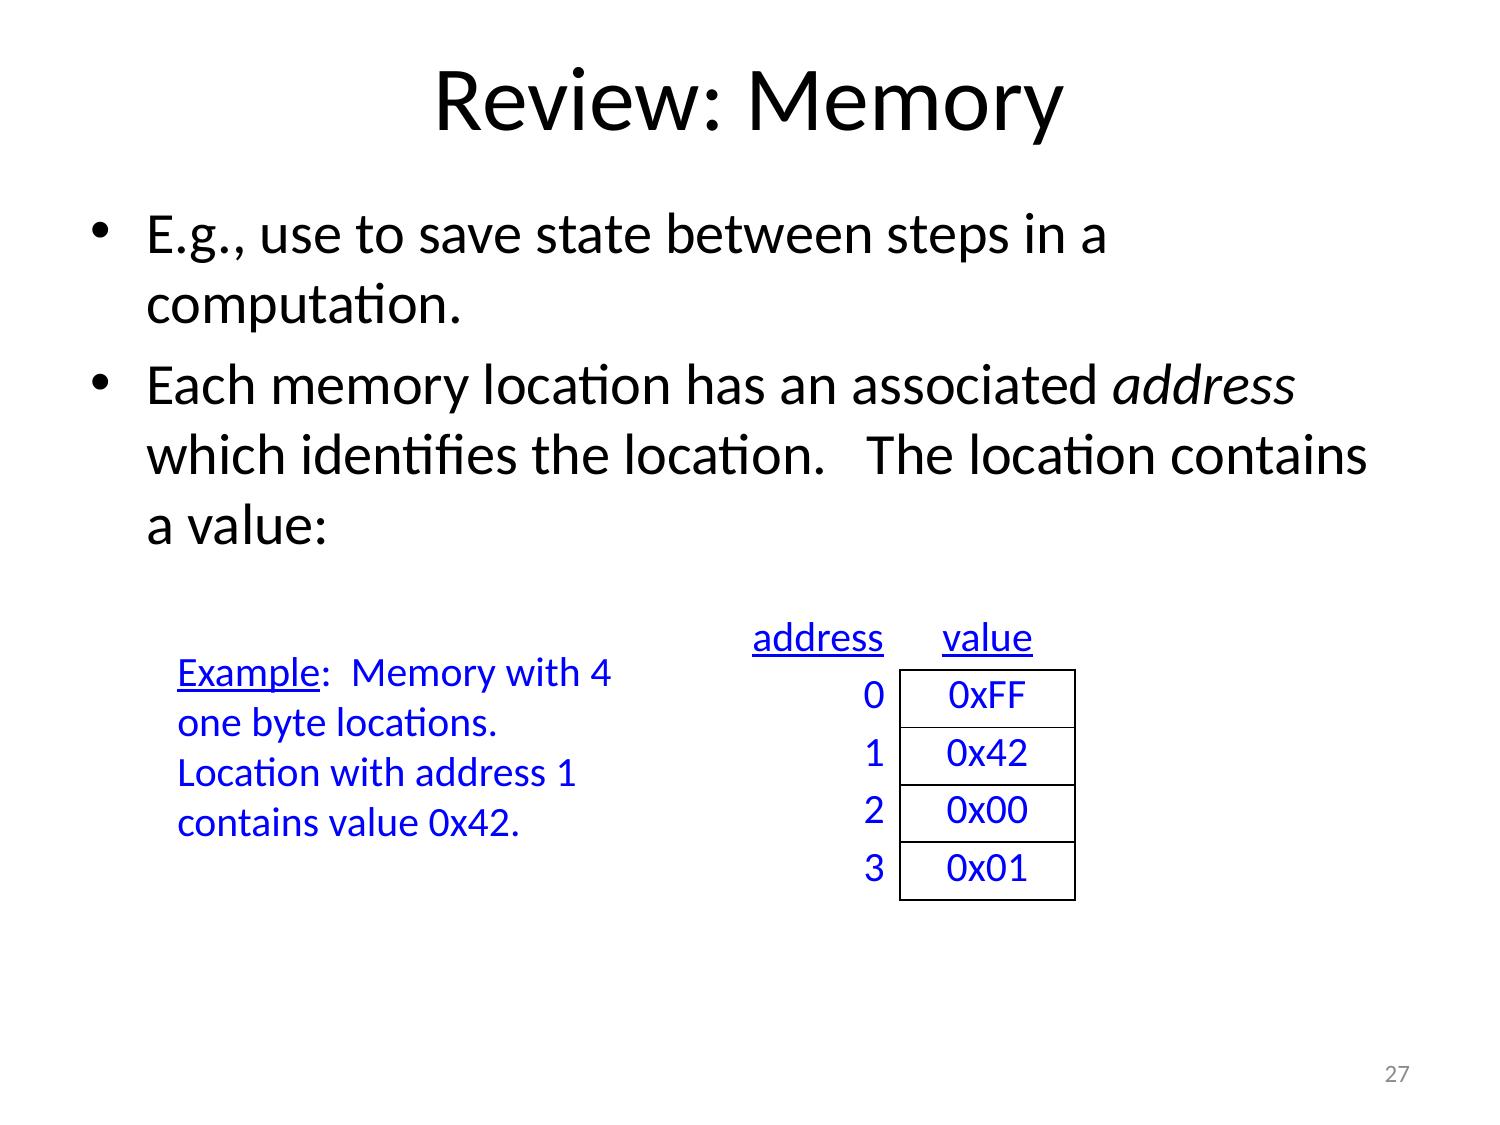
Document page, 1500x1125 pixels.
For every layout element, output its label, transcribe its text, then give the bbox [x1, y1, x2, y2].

list E.g., use to save state between steps in a computation. Each memory location has an associated address which identifies the location. The location contains a value: [75, 187, 1425, 1043]
table_cell 0x00 [901, 786, 1074, 841]
table_cell 0x42 [901, 728, 1074, 784]
table_header address [737, 613, 900, 670]
table_cell 0x01 [901, 843, 1074, 899]
title Review: Memory [75, 0, 1425, 187]
table_cell 2 [737, 785, 899, 842]
table_cell 0xFF [901, 671, 1074, 727]
table_header value [900, 613, 1075, 669]
text_box Example: Memory with 4 one byte locations. Location with address 1 contains value 0x42. [162, 637, 638, 853]
table_cell 1 [737, 727, 899, 785]
table_cell 0 [737, 670, 899, 727]
table_cell 3 [737, 842, 899, 900]
slide_number 27 [1074, 1042, 1425, 1103]
